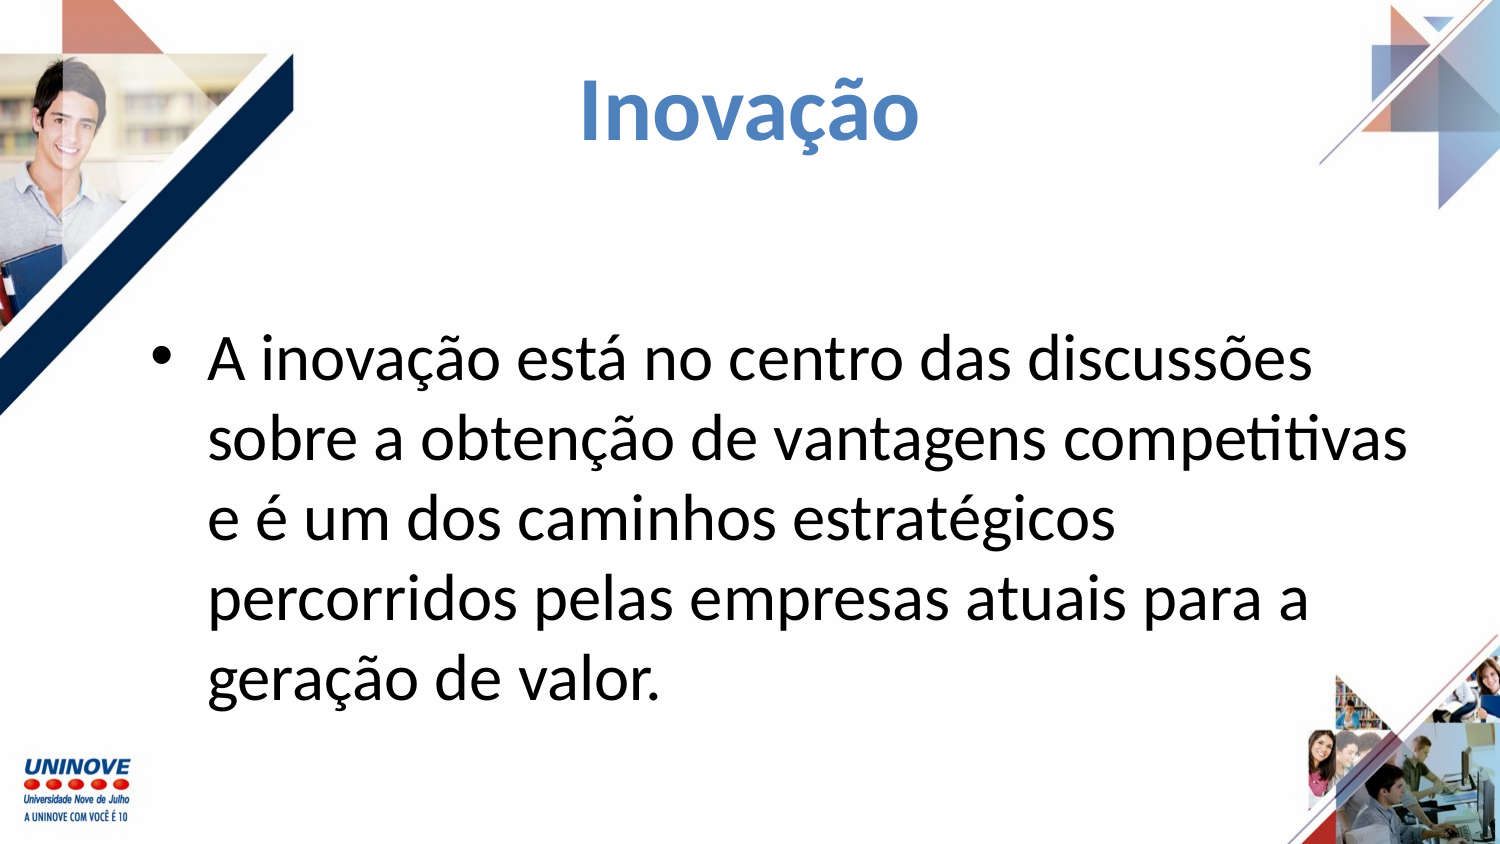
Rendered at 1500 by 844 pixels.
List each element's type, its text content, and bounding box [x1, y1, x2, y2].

picture [0, 0, 1500, 844]
list A inovação está no centro das discussões sobre a obtenção de vantagens competitivas e é um dos caminhos estratégicos percorridos pelas empresas atuais para a geração de valor. [135, 306, 1426, 754]
title Inovação [74, 33, 1426, 175]
